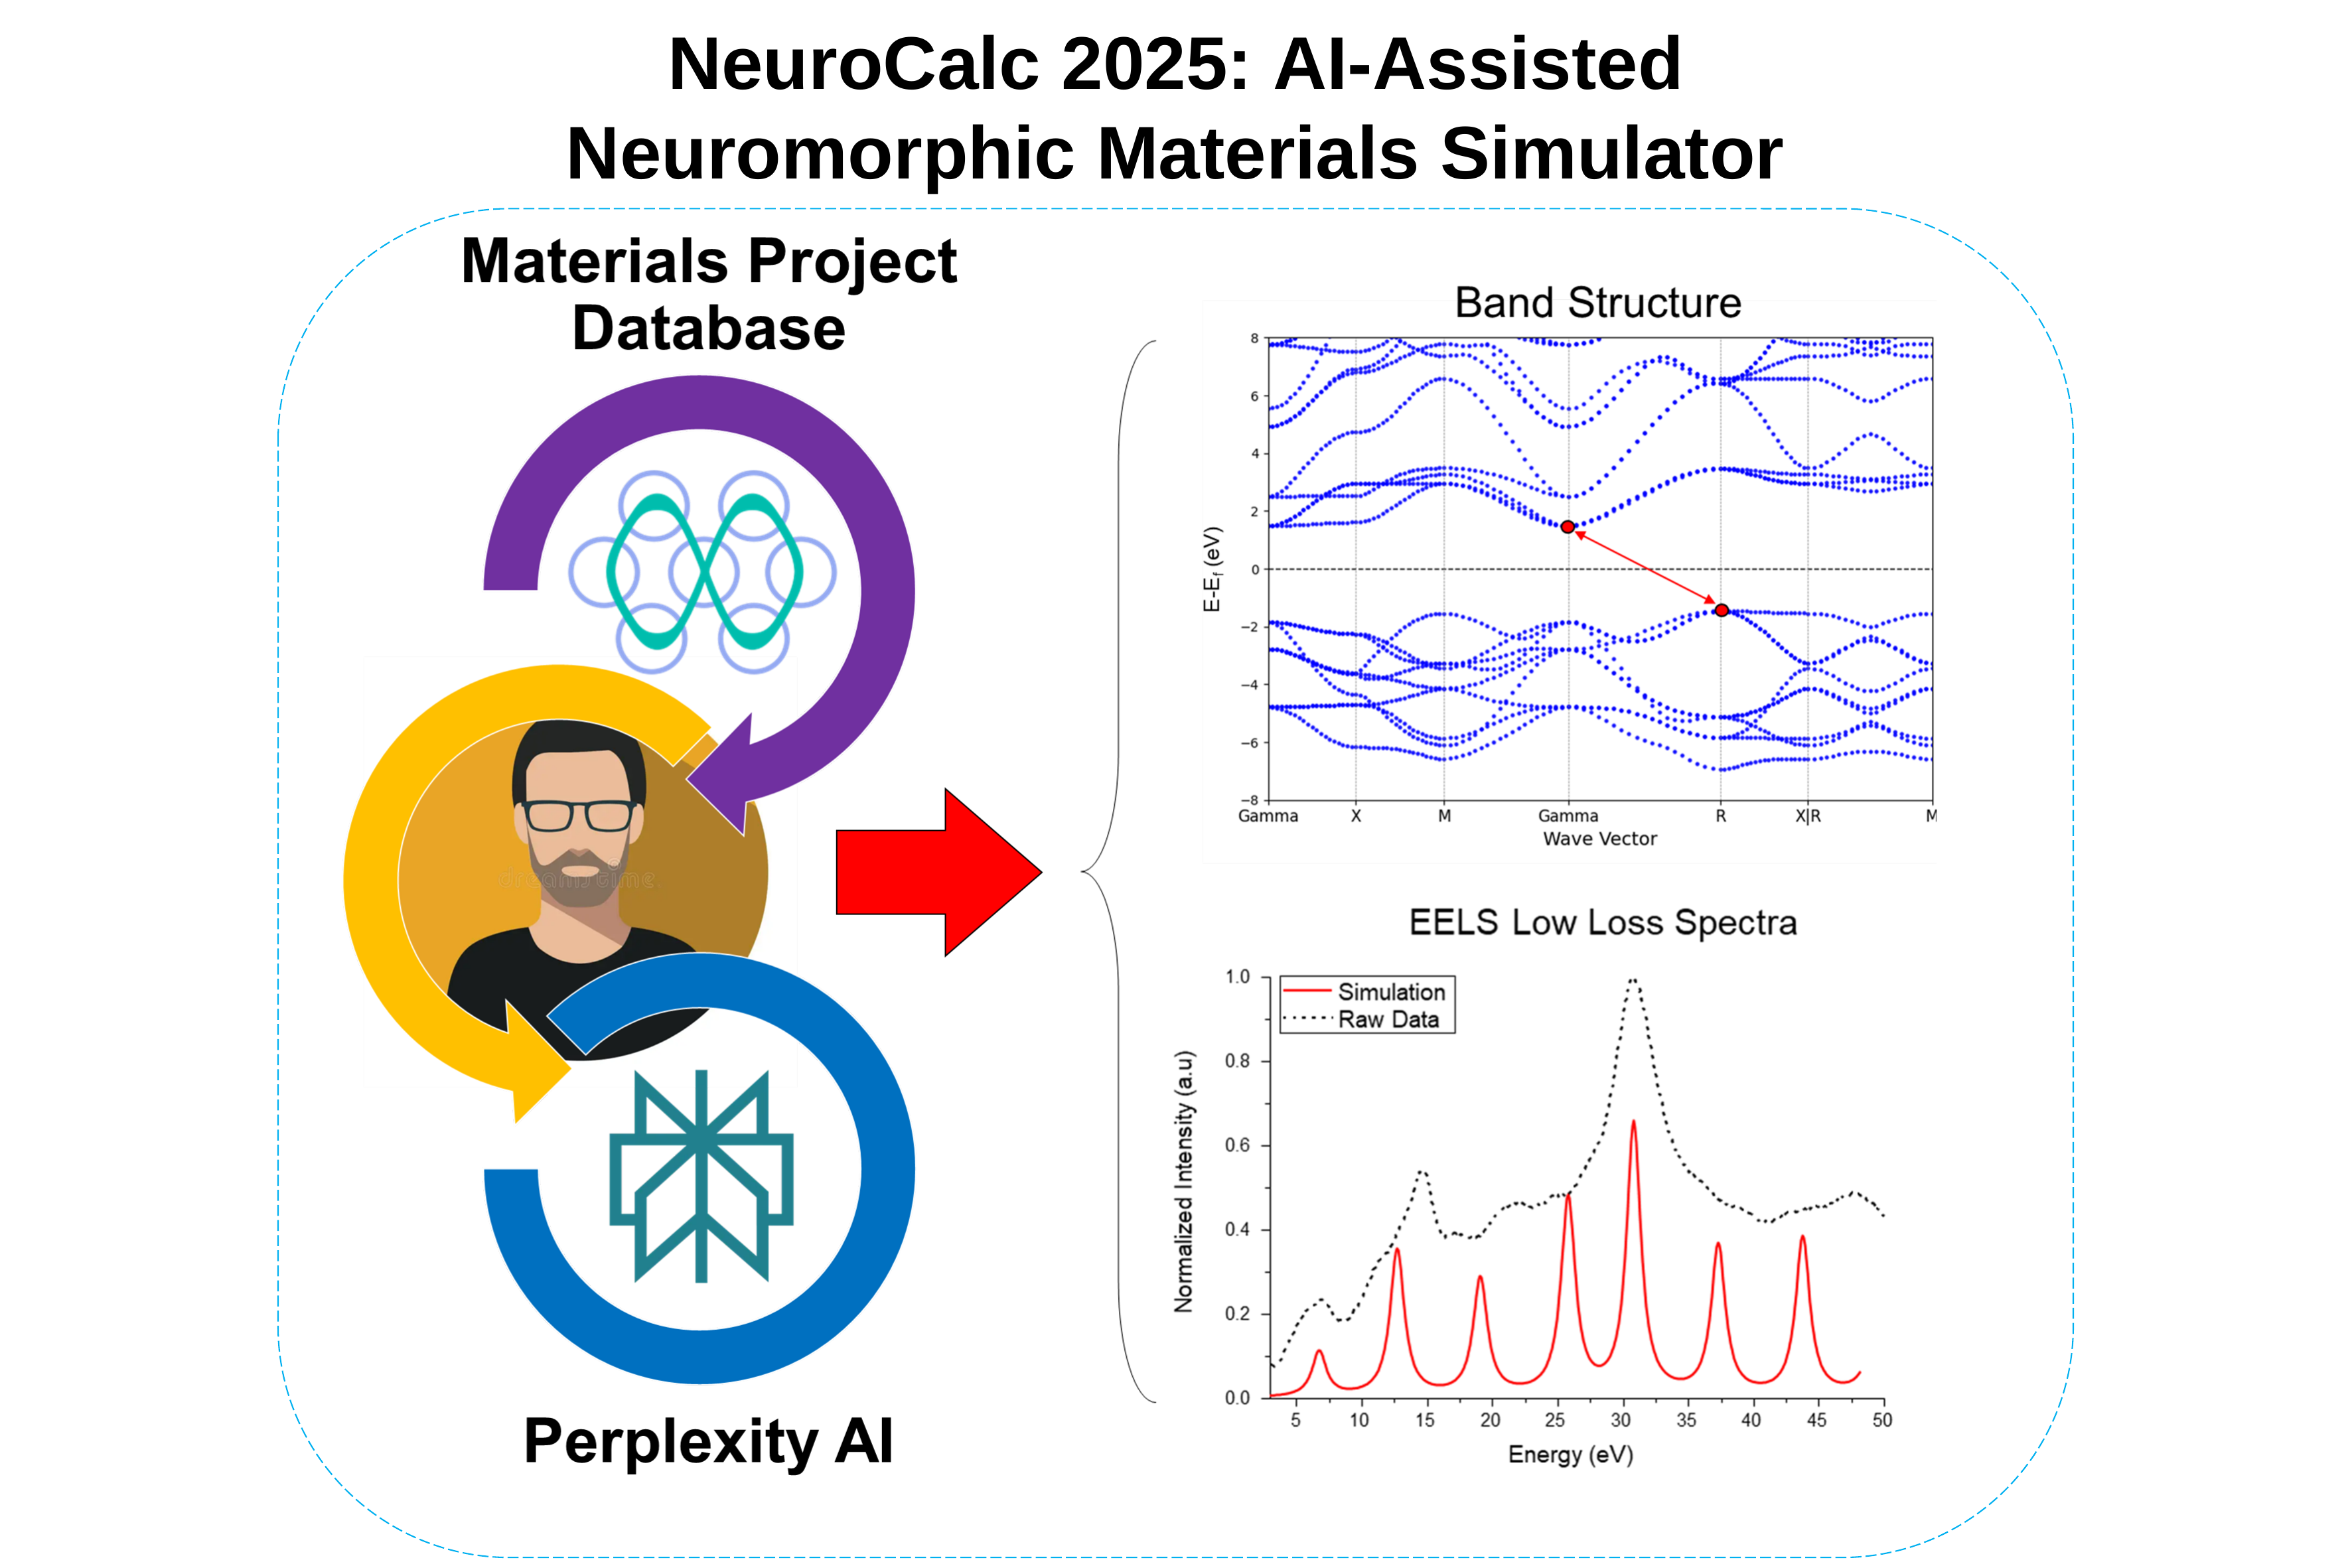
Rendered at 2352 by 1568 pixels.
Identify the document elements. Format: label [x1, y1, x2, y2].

text_box [278, 9, 2073, 1558]
